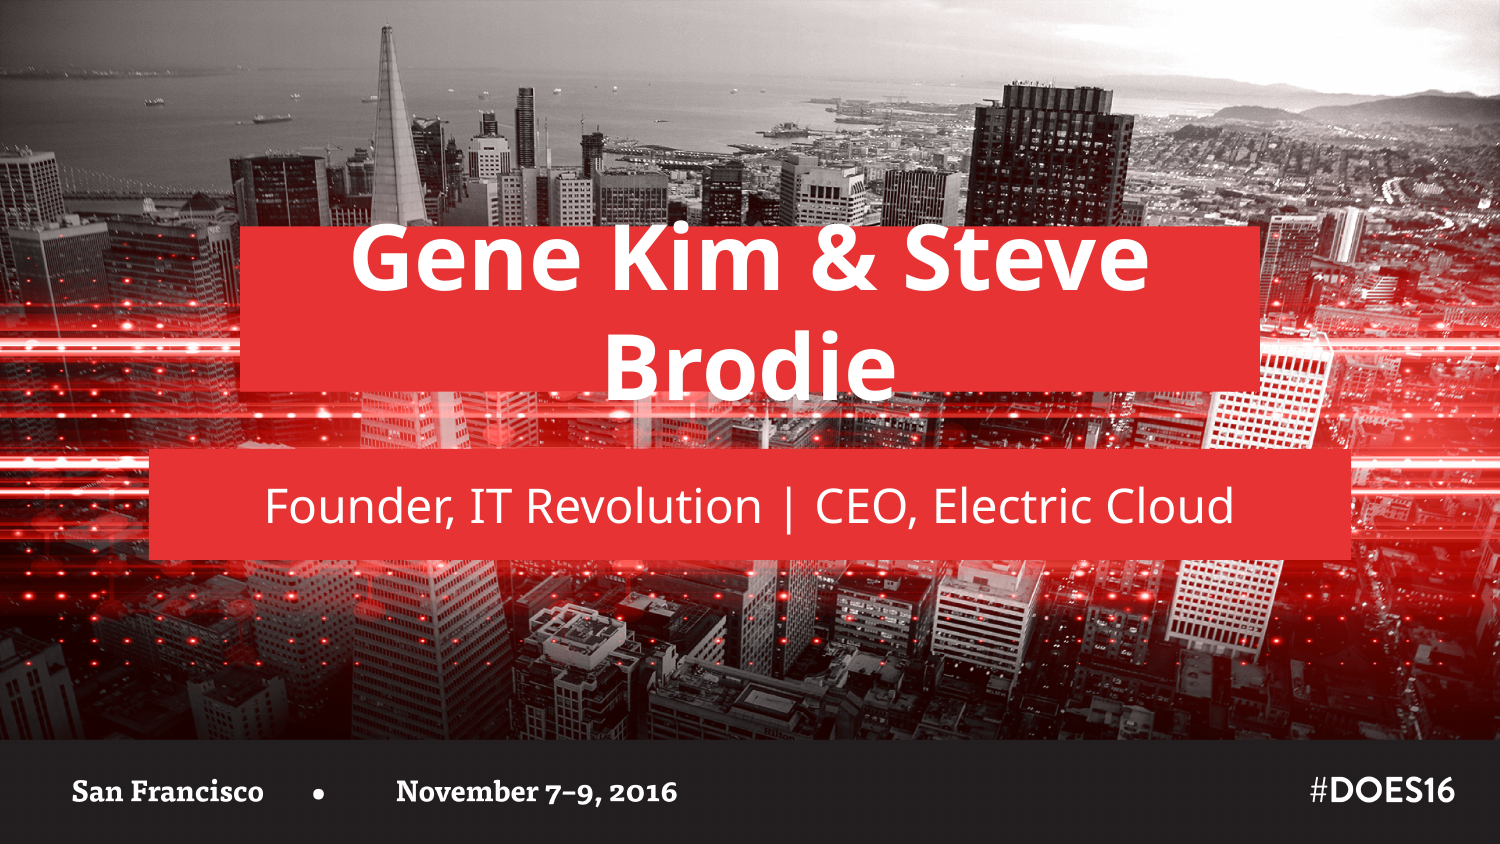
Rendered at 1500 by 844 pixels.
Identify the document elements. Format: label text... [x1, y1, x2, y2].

picture [0, 0, 1500, 844]
title Gene Kim & Steve Brodie [240, 226, 1260, 392]
subtitle Founder, IT Revolution | CEO, Electric Cloud [148, 448, 1352, 560]
